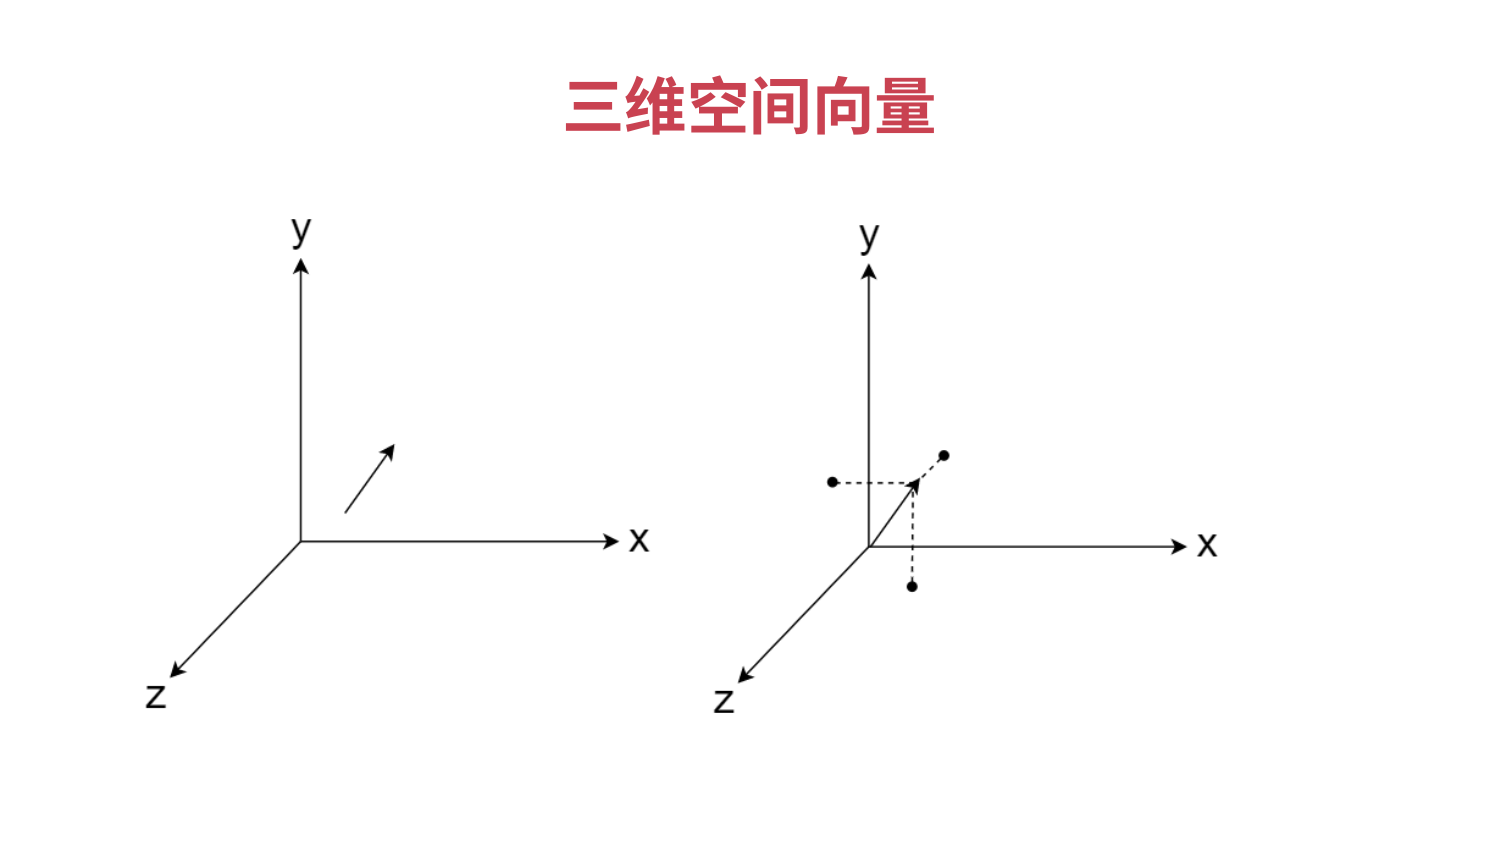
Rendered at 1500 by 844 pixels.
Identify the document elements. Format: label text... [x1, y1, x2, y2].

title 三维空间向量 [74, 33, 1426, 175]
picture [88, 185, 1240, 801]
